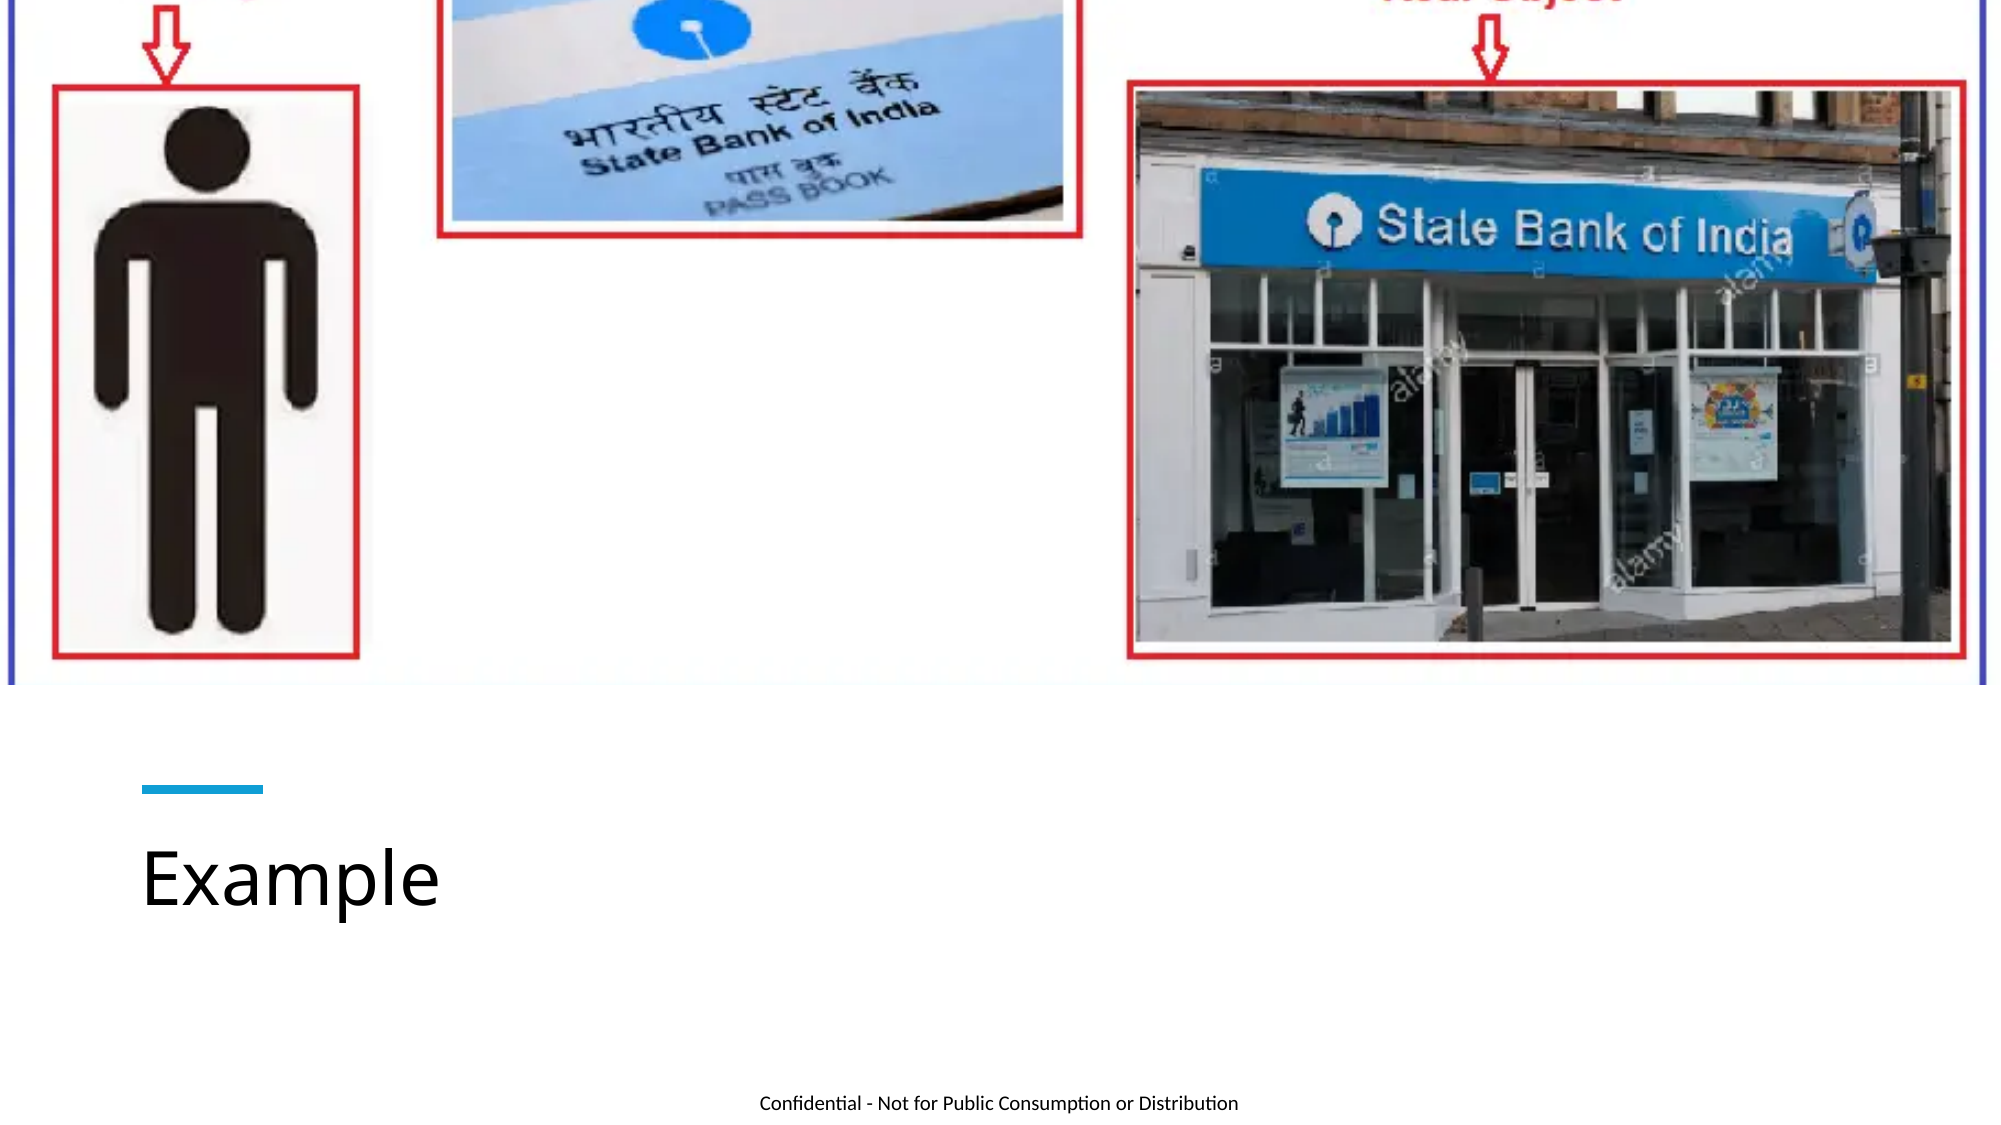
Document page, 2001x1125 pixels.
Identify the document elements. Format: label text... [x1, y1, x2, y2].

title Example [125, 832, 1784, 931]
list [0, 0, 2000, 685]
